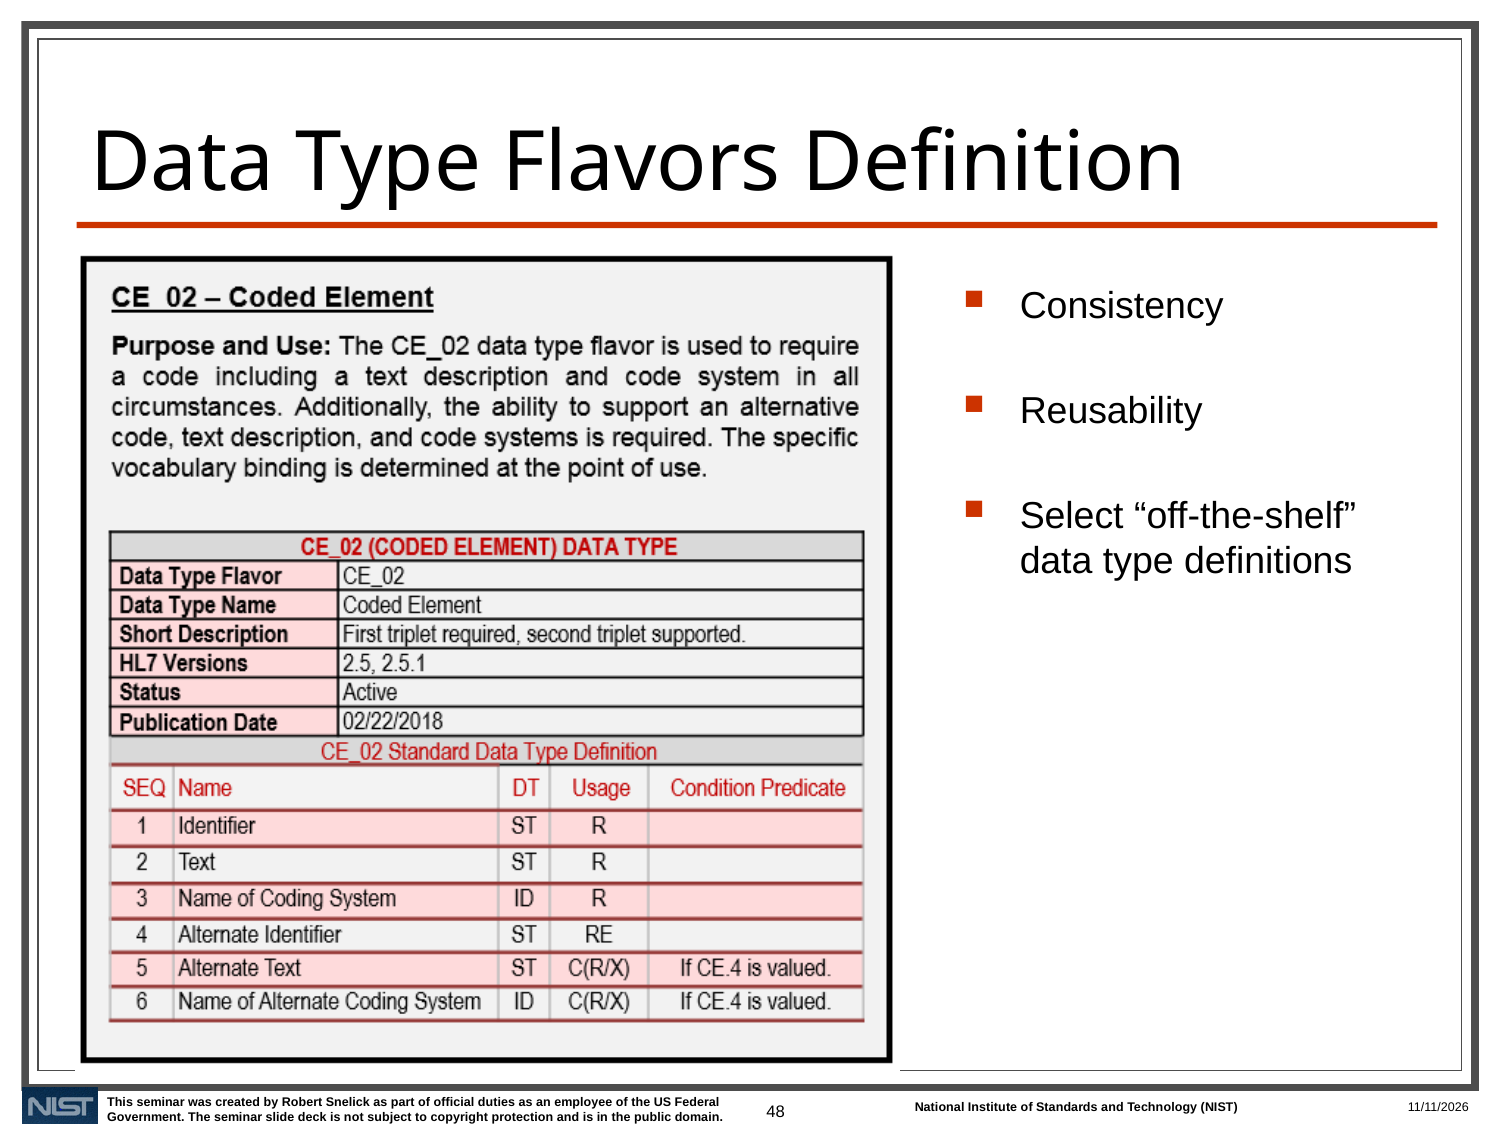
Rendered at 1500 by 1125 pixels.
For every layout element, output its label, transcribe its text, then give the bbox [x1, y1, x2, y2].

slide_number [1392, 1090, 1488, 1115]
picture [22, 1087, 98, 1124]
slide_number 48 [712, 1081, 801, 1125]
list Consistency Reusability Select “off-the-shelf” data type definitions [948, 272, 1399, 853]
picture [74, 249, 901, 1073]
title Data Type Flavors Definition [74, 78, 1413, 215]
